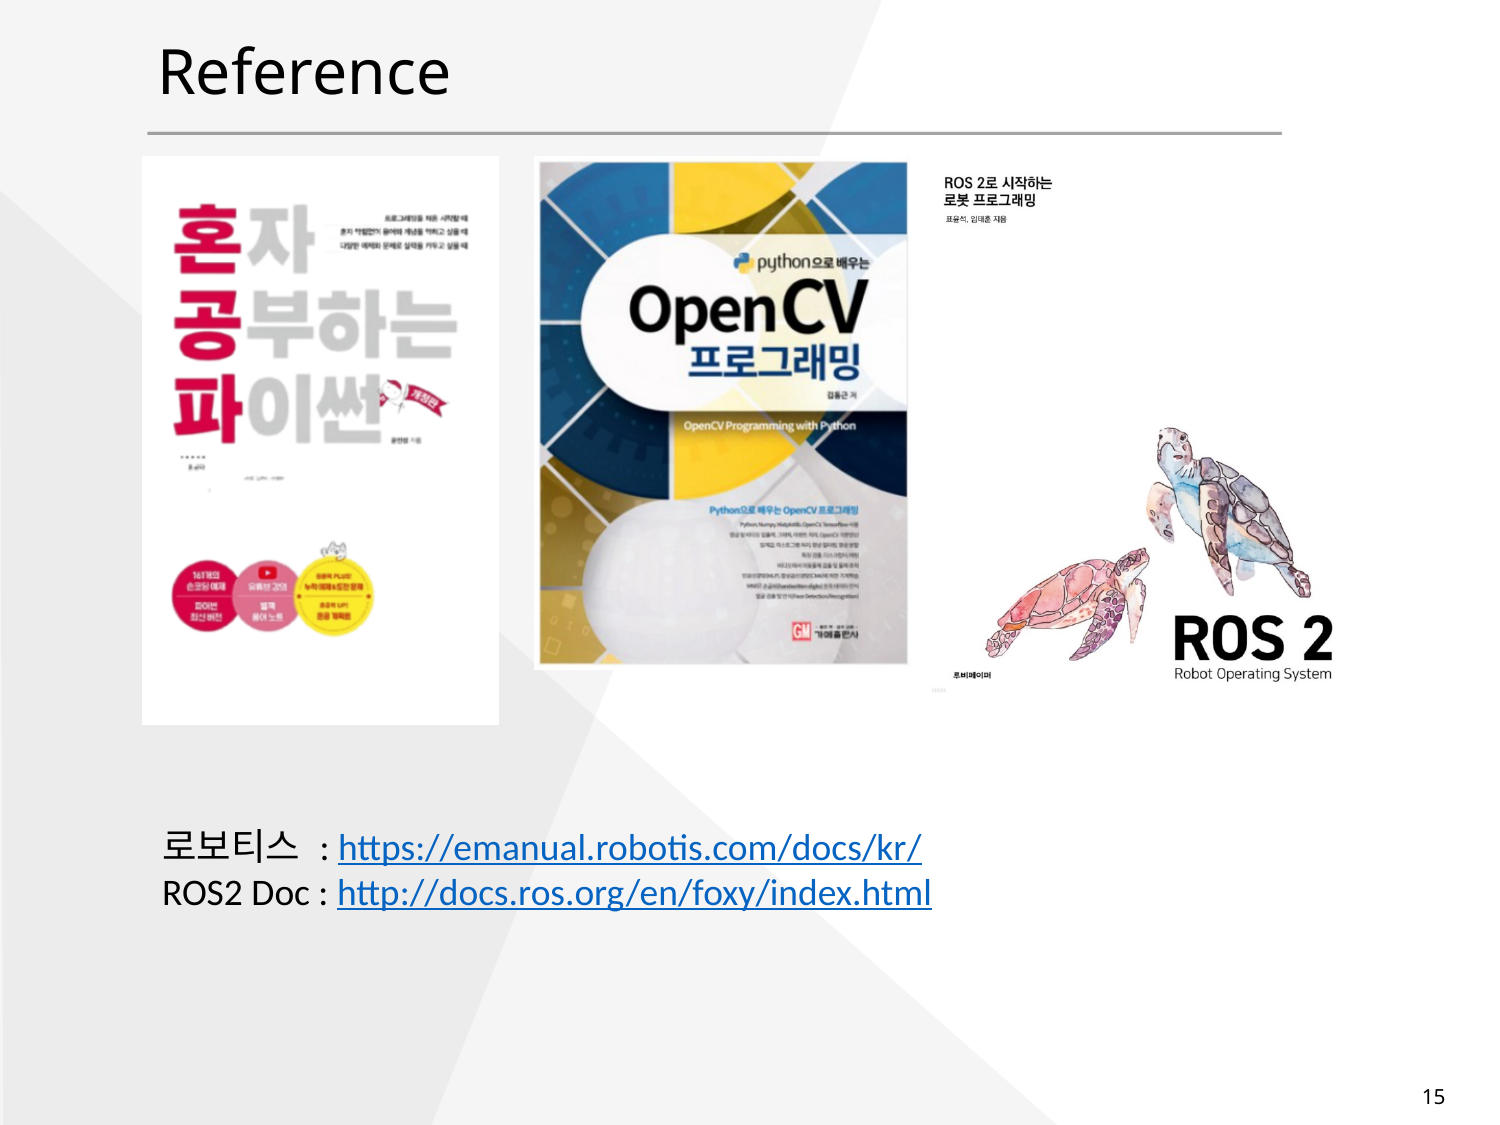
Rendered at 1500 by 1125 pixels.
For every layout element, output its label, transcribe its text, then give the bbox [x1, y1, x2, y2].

text_box 로보티스 : https://emanual.robotis.com/docs/kr/ ROS2 Doc : http://docs.ros.org/en/foxy/index.html [147, 815, 948, 966]
picture [142, 156, 499, 725]
title Reference [142, 25, 1459, 123]
picture [926, 156, 1351, 697]
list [534, 156, 911, 670]
